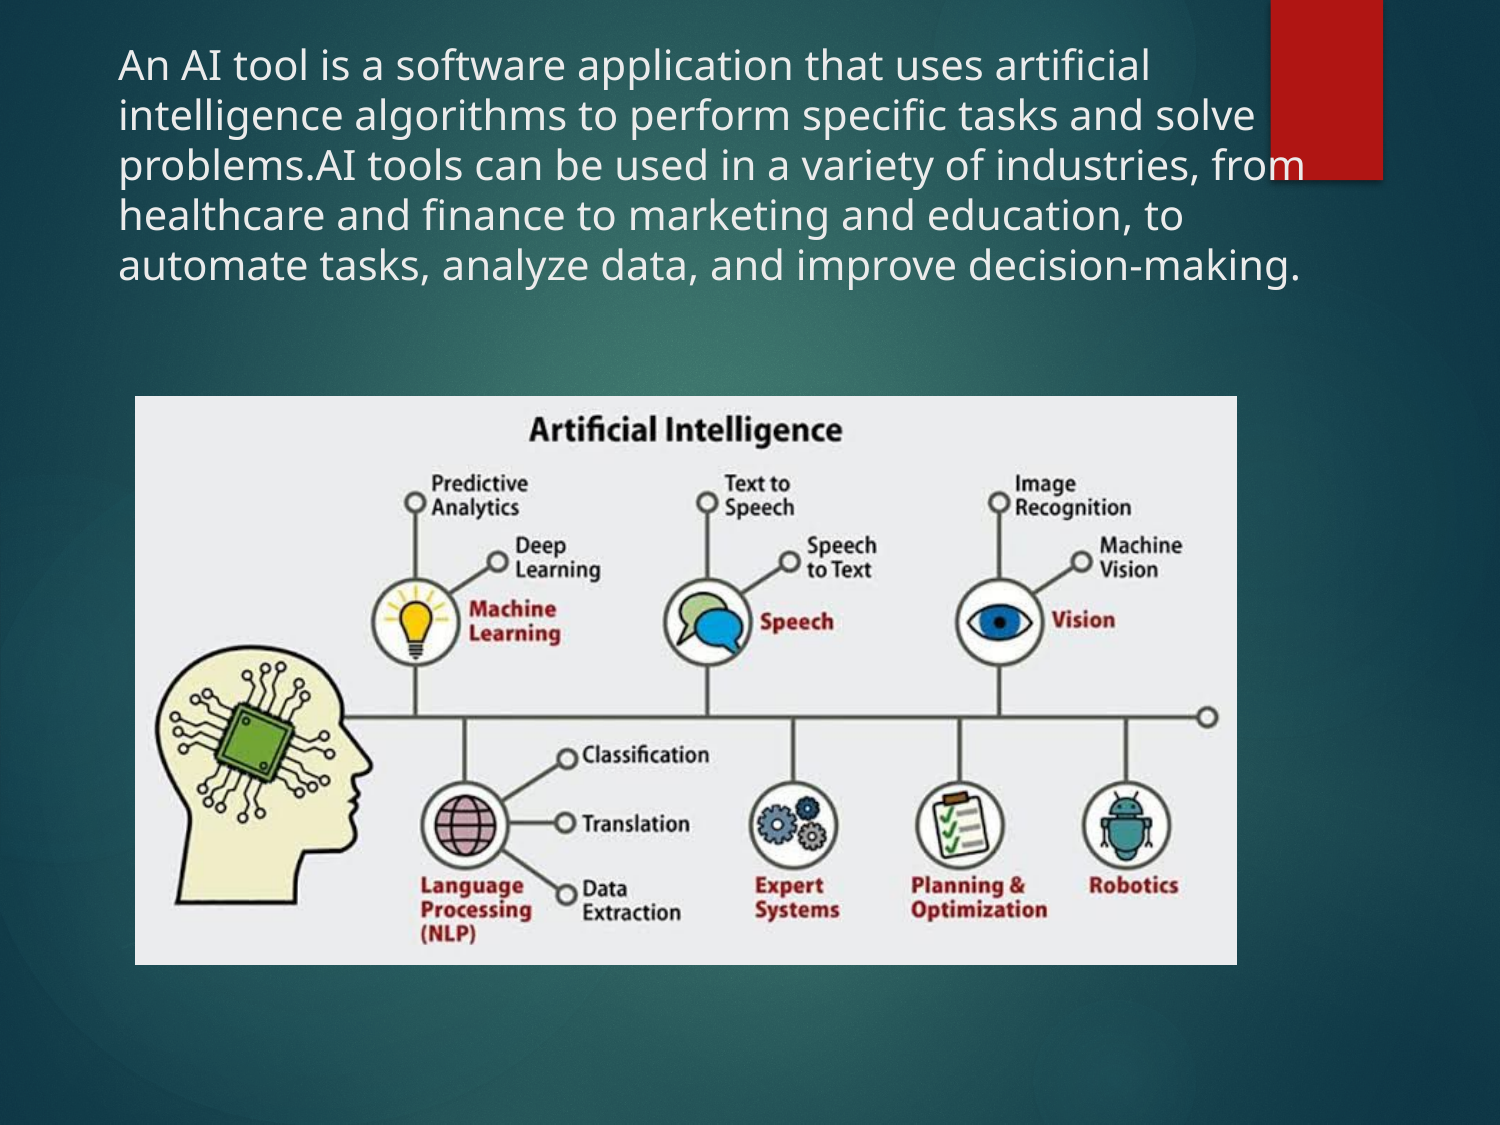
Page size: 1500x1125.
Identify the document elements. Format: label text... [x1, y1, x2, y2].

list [135, 396, 1237, 966]
title An AI tool is a software application that uses artificial intelligence algorithms to perform specific tasks and solve problems.AI tools can be used in a variety of industries, from healthcare and finance to marketing and education, to automate tasks, analyze data, and improve decision-making. [103, 30, 1397, 346]
